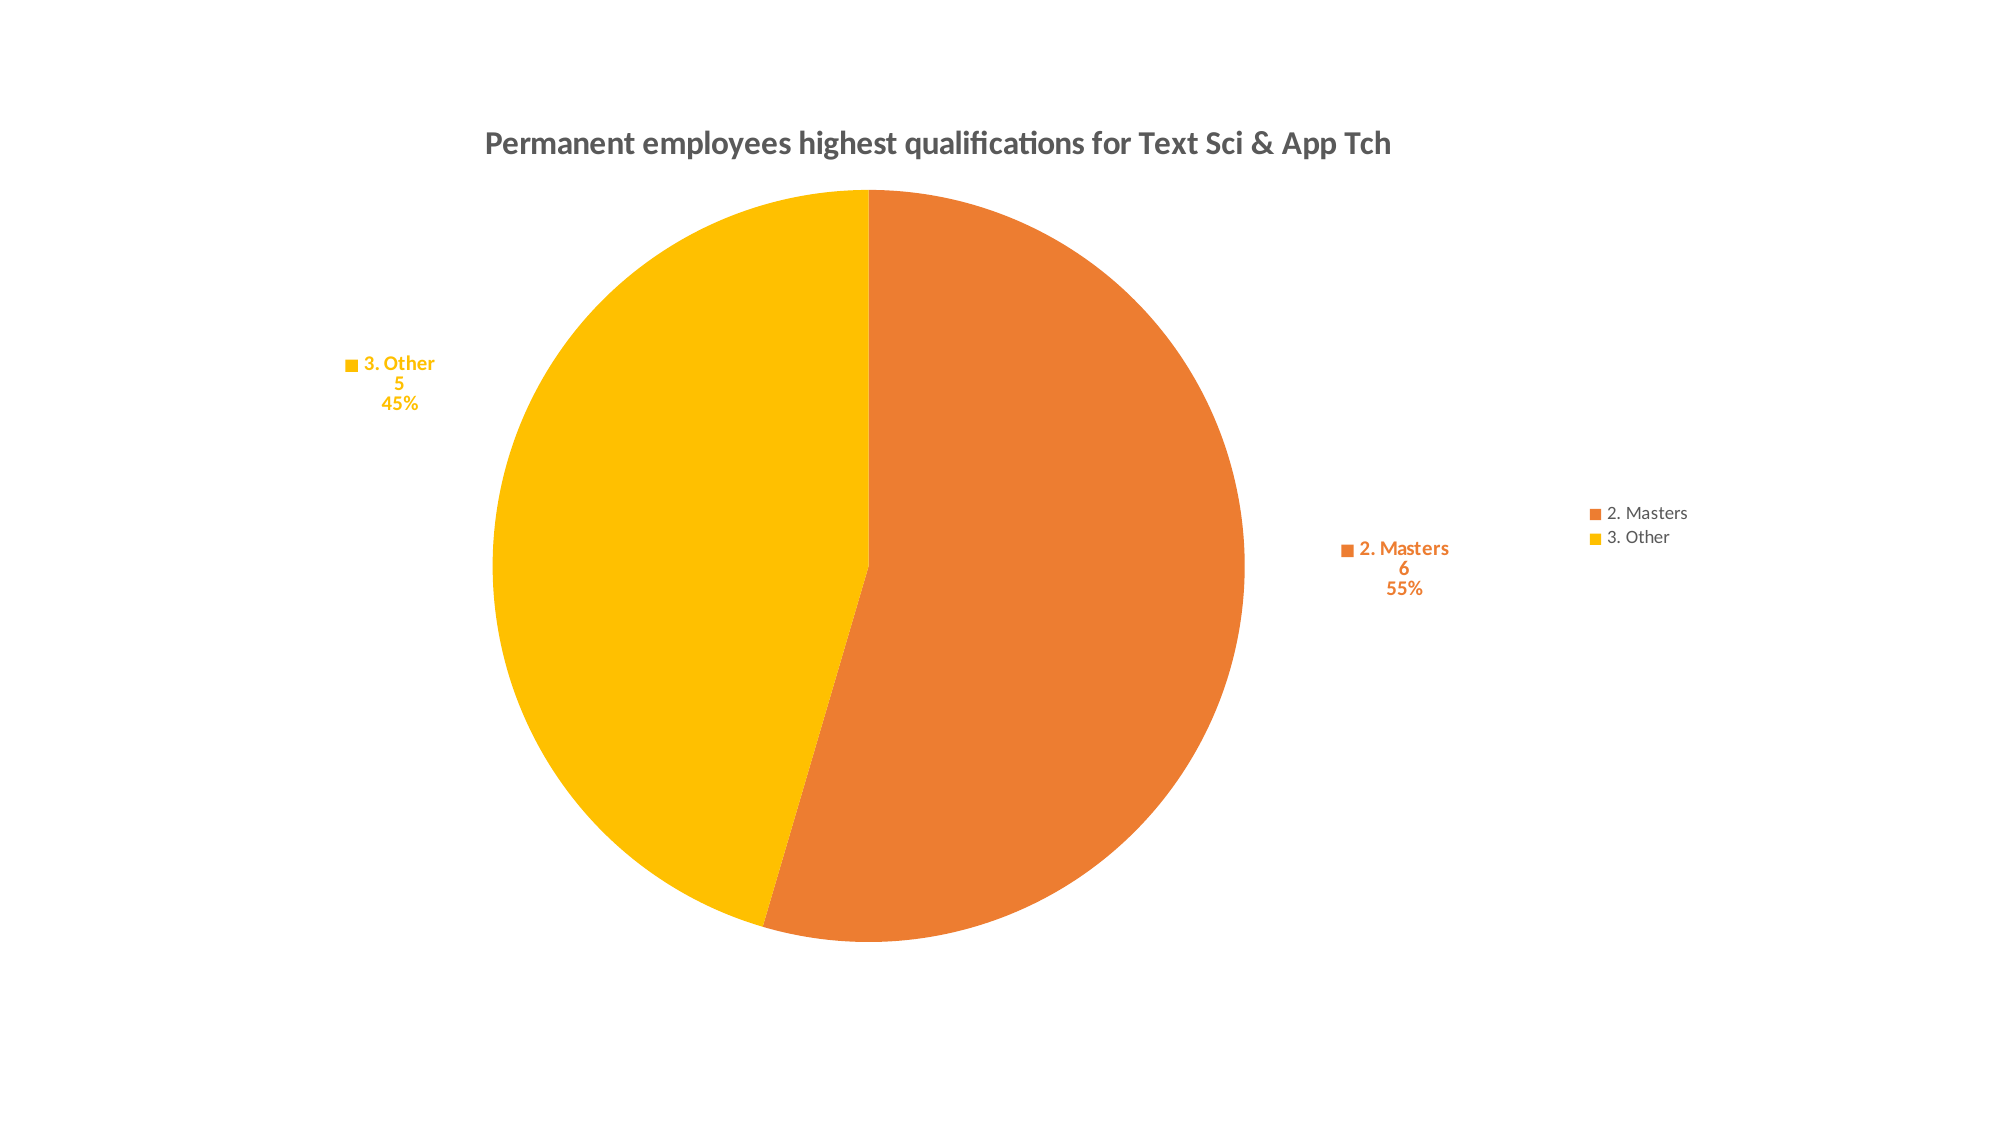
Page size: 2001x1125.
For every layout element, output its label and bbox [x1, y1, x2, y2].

chart [170, 94, 1707, 960]
